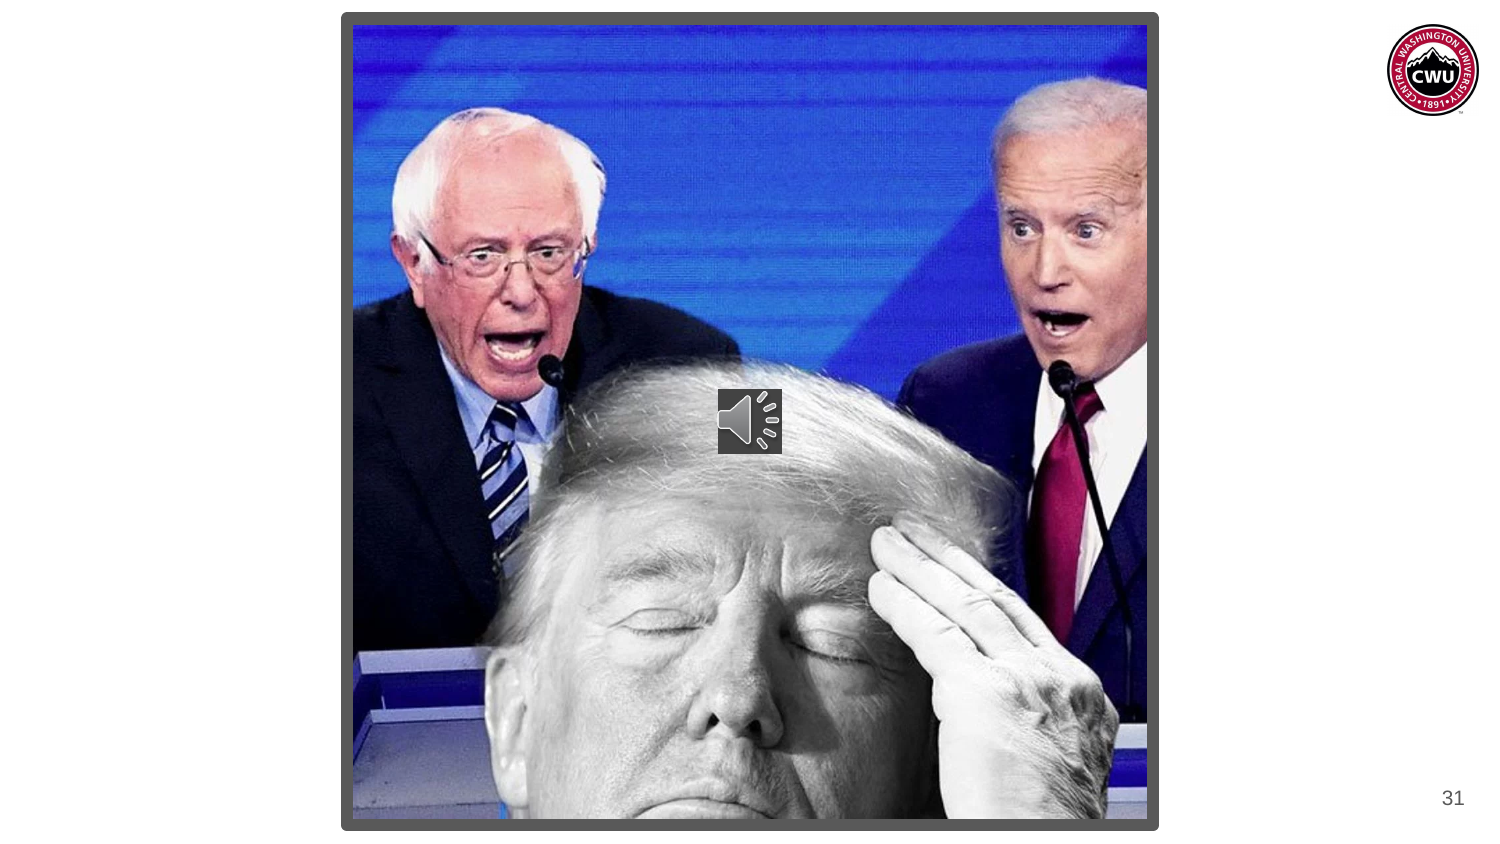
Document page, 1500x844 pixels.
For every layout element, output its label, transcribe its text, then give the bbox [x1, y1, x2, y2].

slide_number 31 [1389, 764, 1480, 830]
picture [1387, 24, 1480, 117]
picture [352, 24, 1148, 819]
